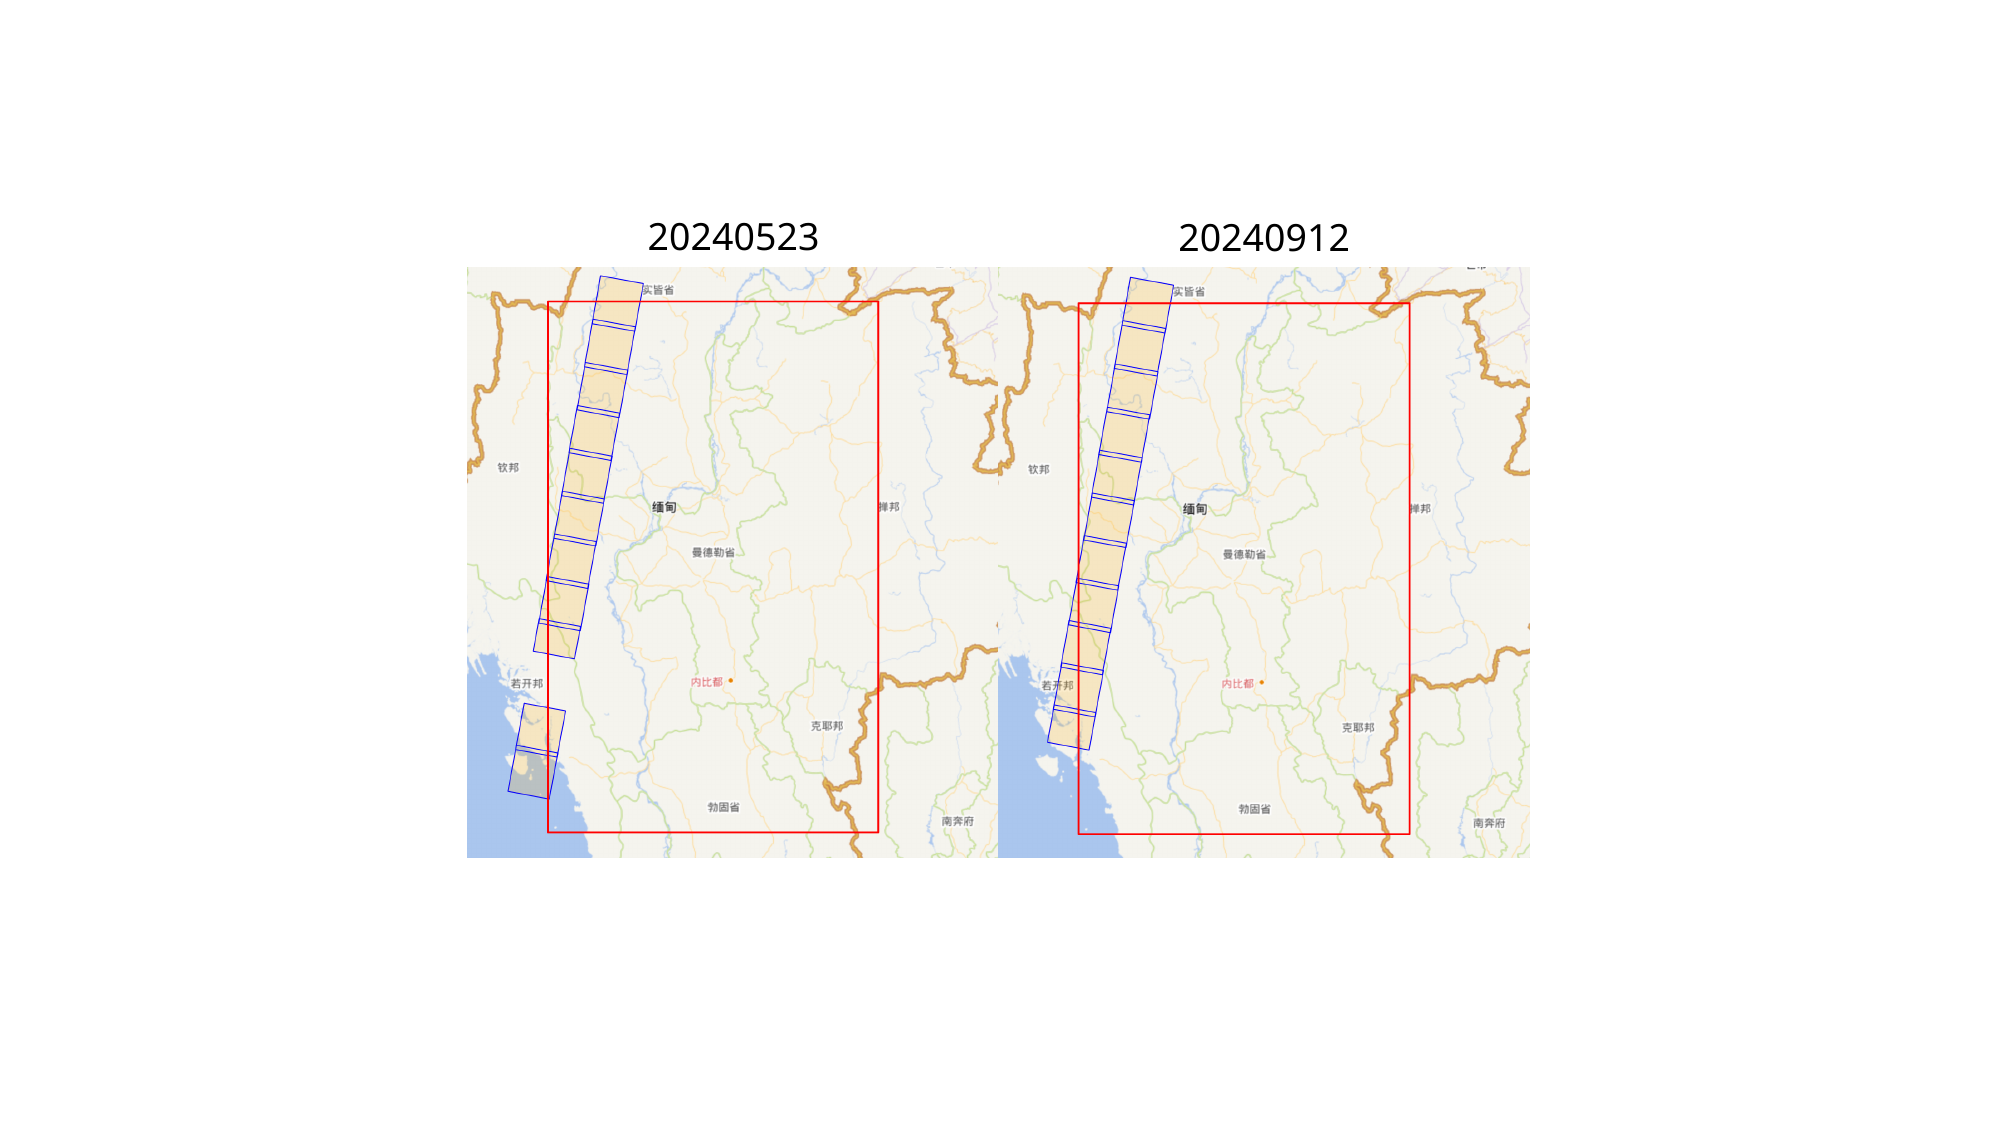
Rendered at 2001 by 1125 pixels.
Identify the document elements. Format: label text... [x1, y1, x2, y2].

text_box 20240523 [619, 205, 848, 266]
picture [467, 267, 1530, 858]
text_box 20240912 [1150, 206, 1379, 267]
